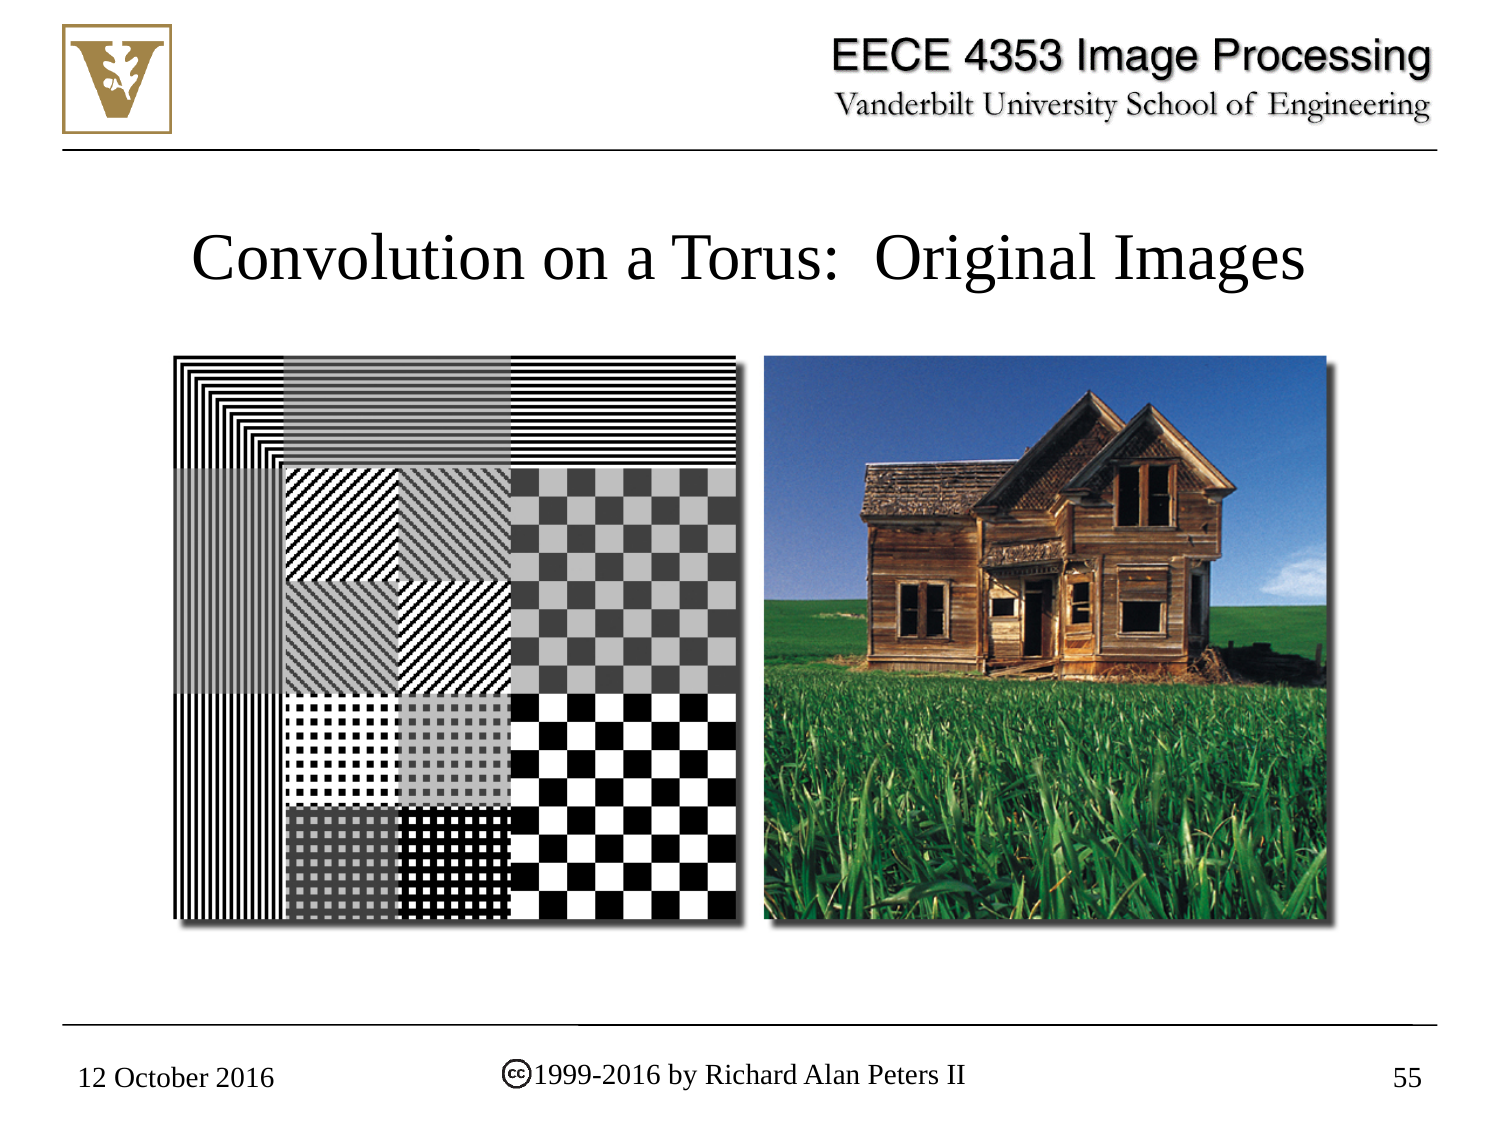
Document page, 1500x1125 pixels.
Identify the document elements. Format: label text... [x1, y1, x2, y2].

title Convolution on a Torus: Original Images [112, 193, 1388, 313]
picture [498, 1055, 512, 1091]
picture [149, 337, 1351, 938]
picture [62, 24, 172, 134]
footer 1999-2016 by Richard Alan Peters II [512, 1042, 988, 1103]
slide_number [62, 1045, 413, 1106]
picture [826, 25, 1436, 133]
slide_number 55 [1087, 1045, 1438, 1106]
